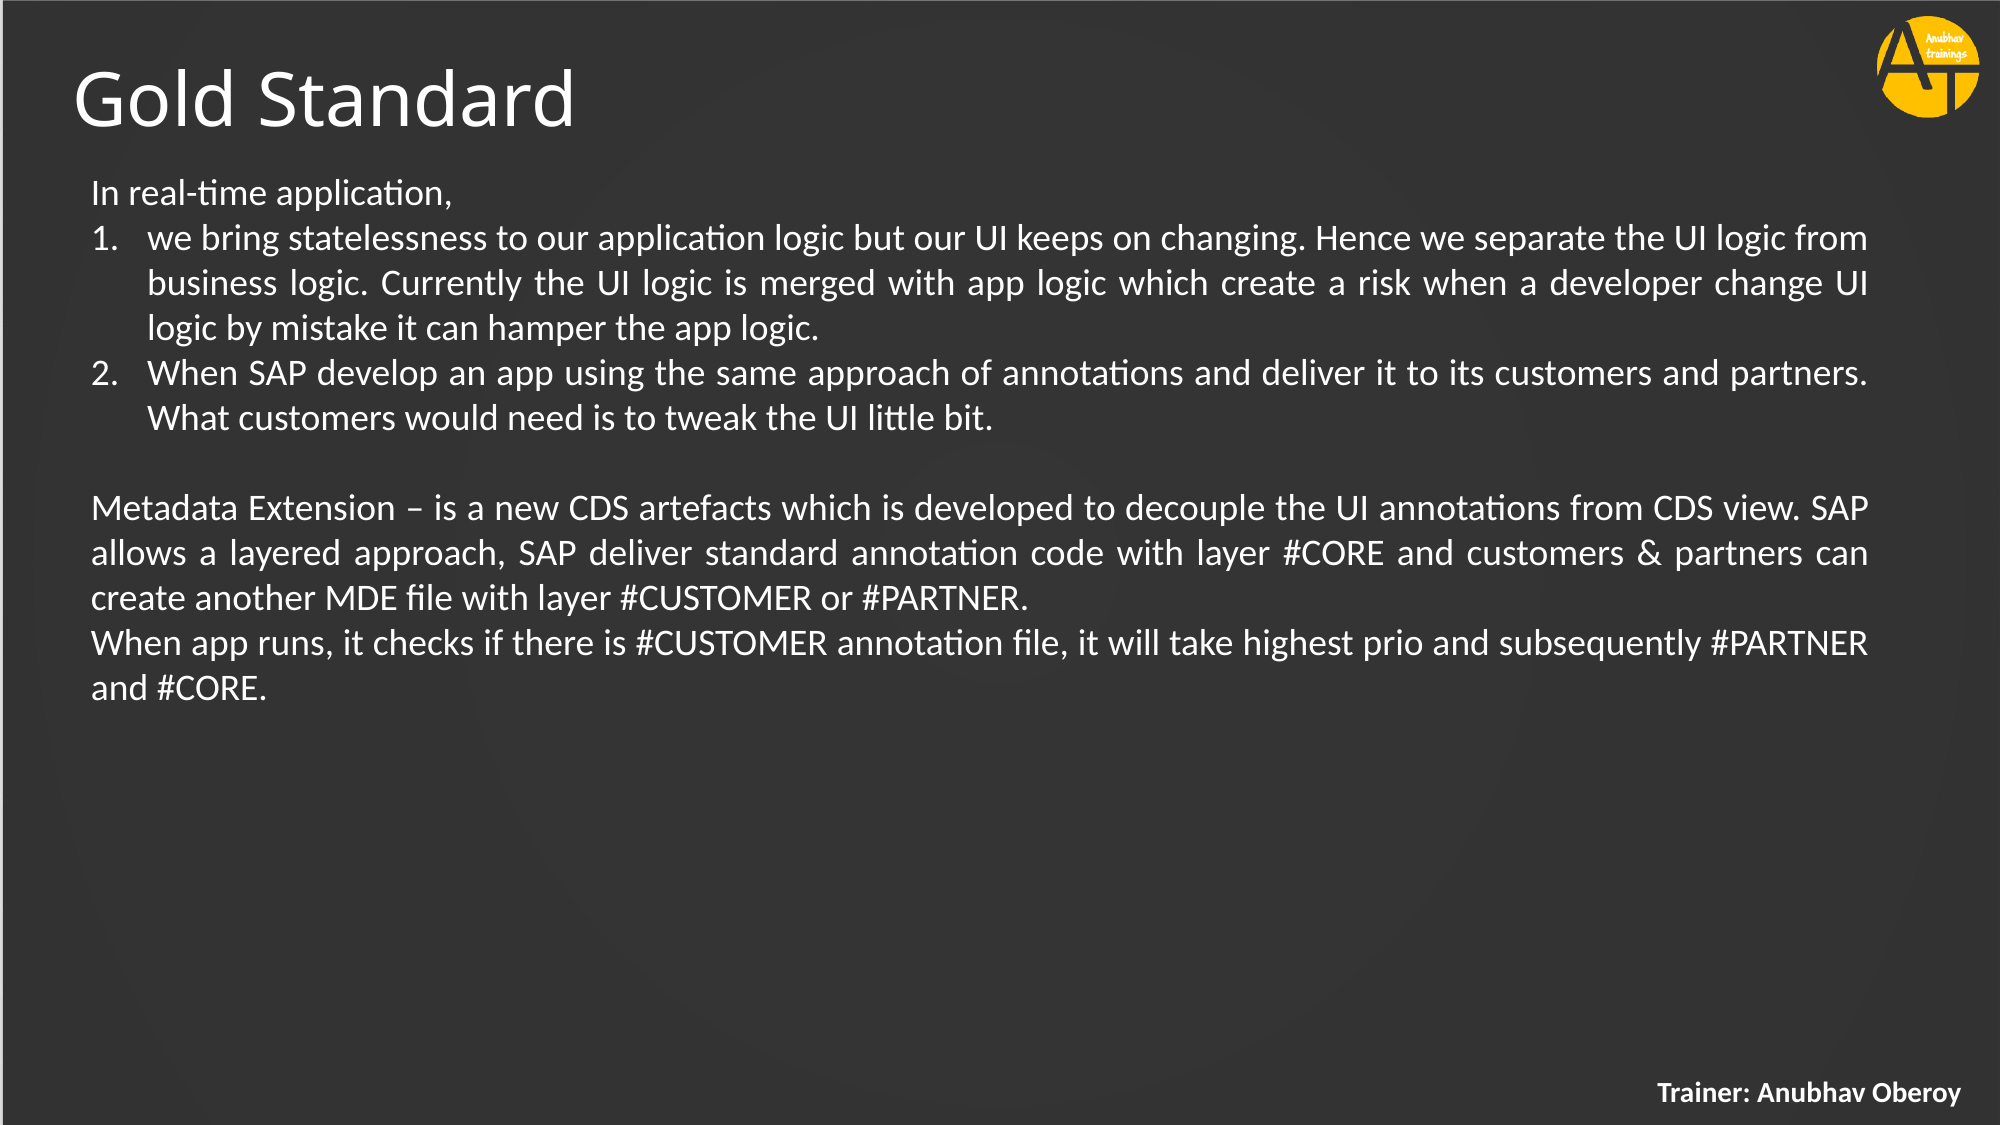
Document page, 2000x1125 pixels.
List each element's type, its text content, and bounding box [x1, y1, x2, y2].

title Gold Standard [52, 37, 1852, 155]
text_box [1, 0, 2000, 1125]
picture [1866, 9, 1985, 126]
text_box In real-time application, we bring statelessness to our application logic but our UI keeps on changing. Hence we separate the UI logic from business logic. Currently the UI logic is merged with app logic which create a risk when a developer change UI logic by mistake it can hamper the app logic. When SAP develop an app using the same approach of annotations and deliver it to its customers and partners. What customers would need is to tweak the UI little bit. Metadata Extension – is a new CDS artefacts which is developed to decouple the UI annotations from CDS view. SAP allows a layered approach, SAP deliver standard annotation code with layer #CORE and customers & partners can create another MDE file with layer #CUSTOMER or #PARTNER. When app runs, it checks if there is #CUSTOMER annotation file, it will take highest prio and subsequently #PARTNER and #CORE. [76, 160, 1886, 716]
footer Trainer: Anubhav Oberoy [1625, 1061, 1994, 1121]
